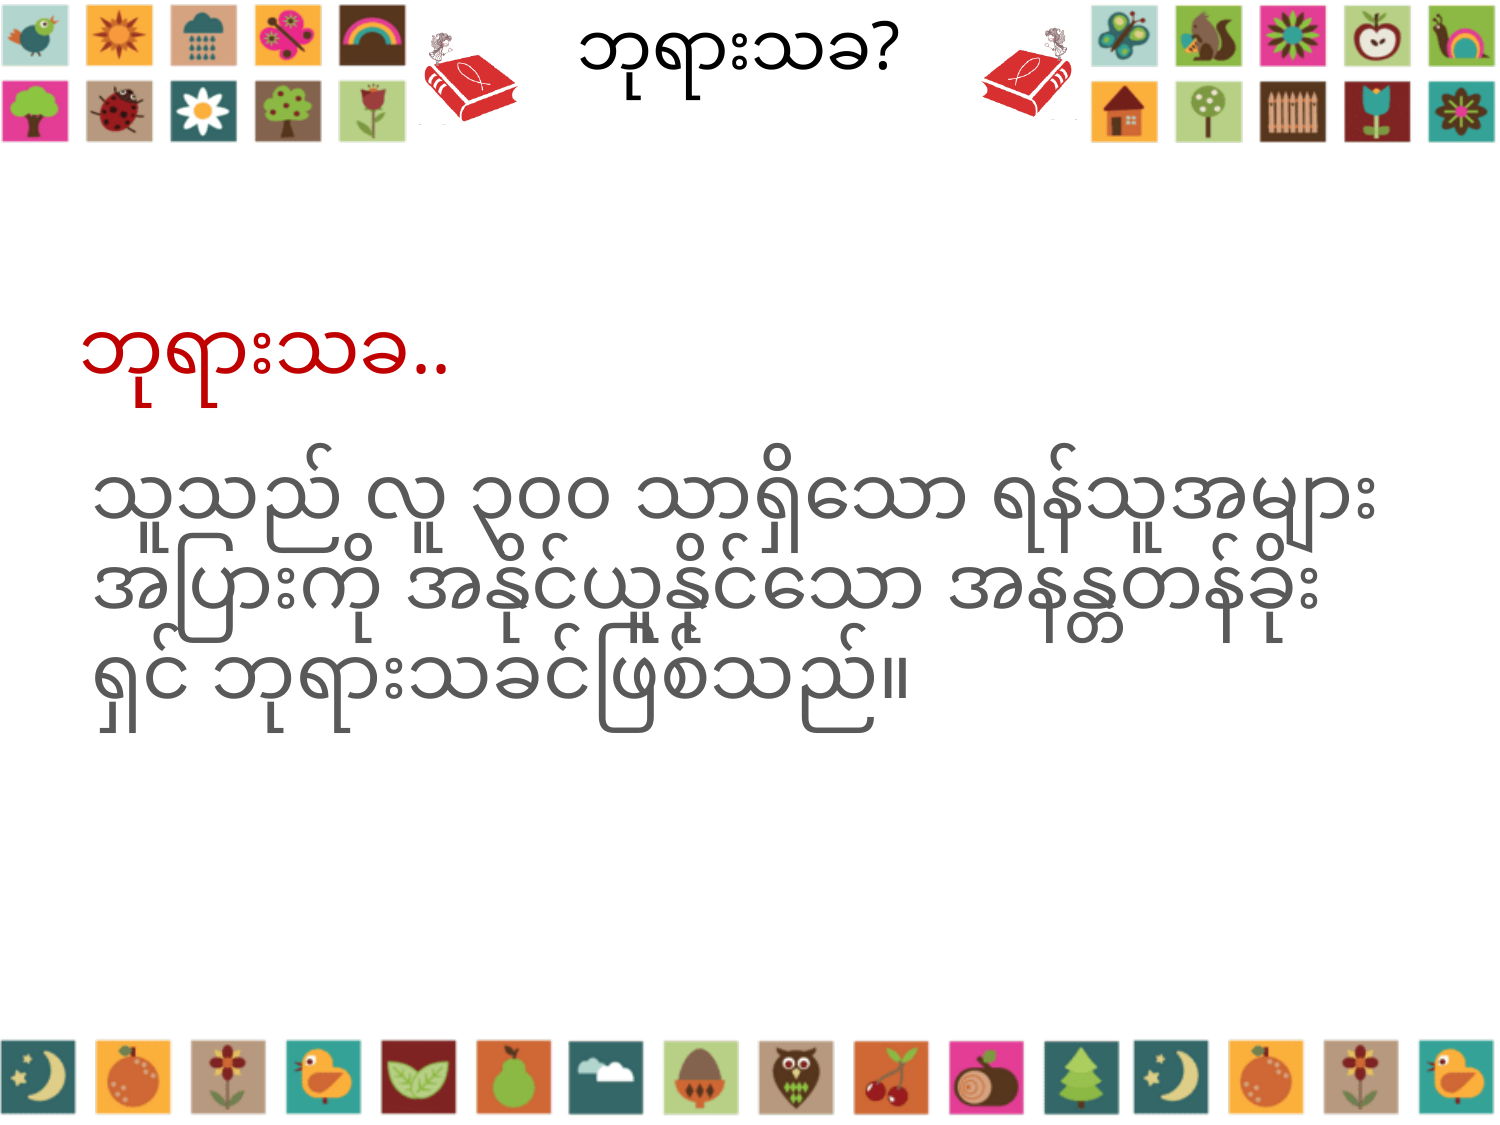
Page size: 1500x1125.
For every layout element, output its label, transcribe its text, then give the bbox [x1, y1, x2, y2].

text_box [0, 1028, 1500, 1118]
picture [950, 3, 1500, 150]
picture [0, 3, 550, 150]
text_box သူသည် လူ ၃၀၀ သာရှိသော ရန်သူအများအပြားကို အနိုင်ယူနိုင်သော အနန္တတန်ခိုးရှင် ဘုရားသခင်ဖြစ်သည်။ [76, 436, 1424, 722]
text_box ဘုရားသခ.. [64, 290, 1412, 396]
text_box ဘုရားသခ? [414, 0, 1080, 91]
